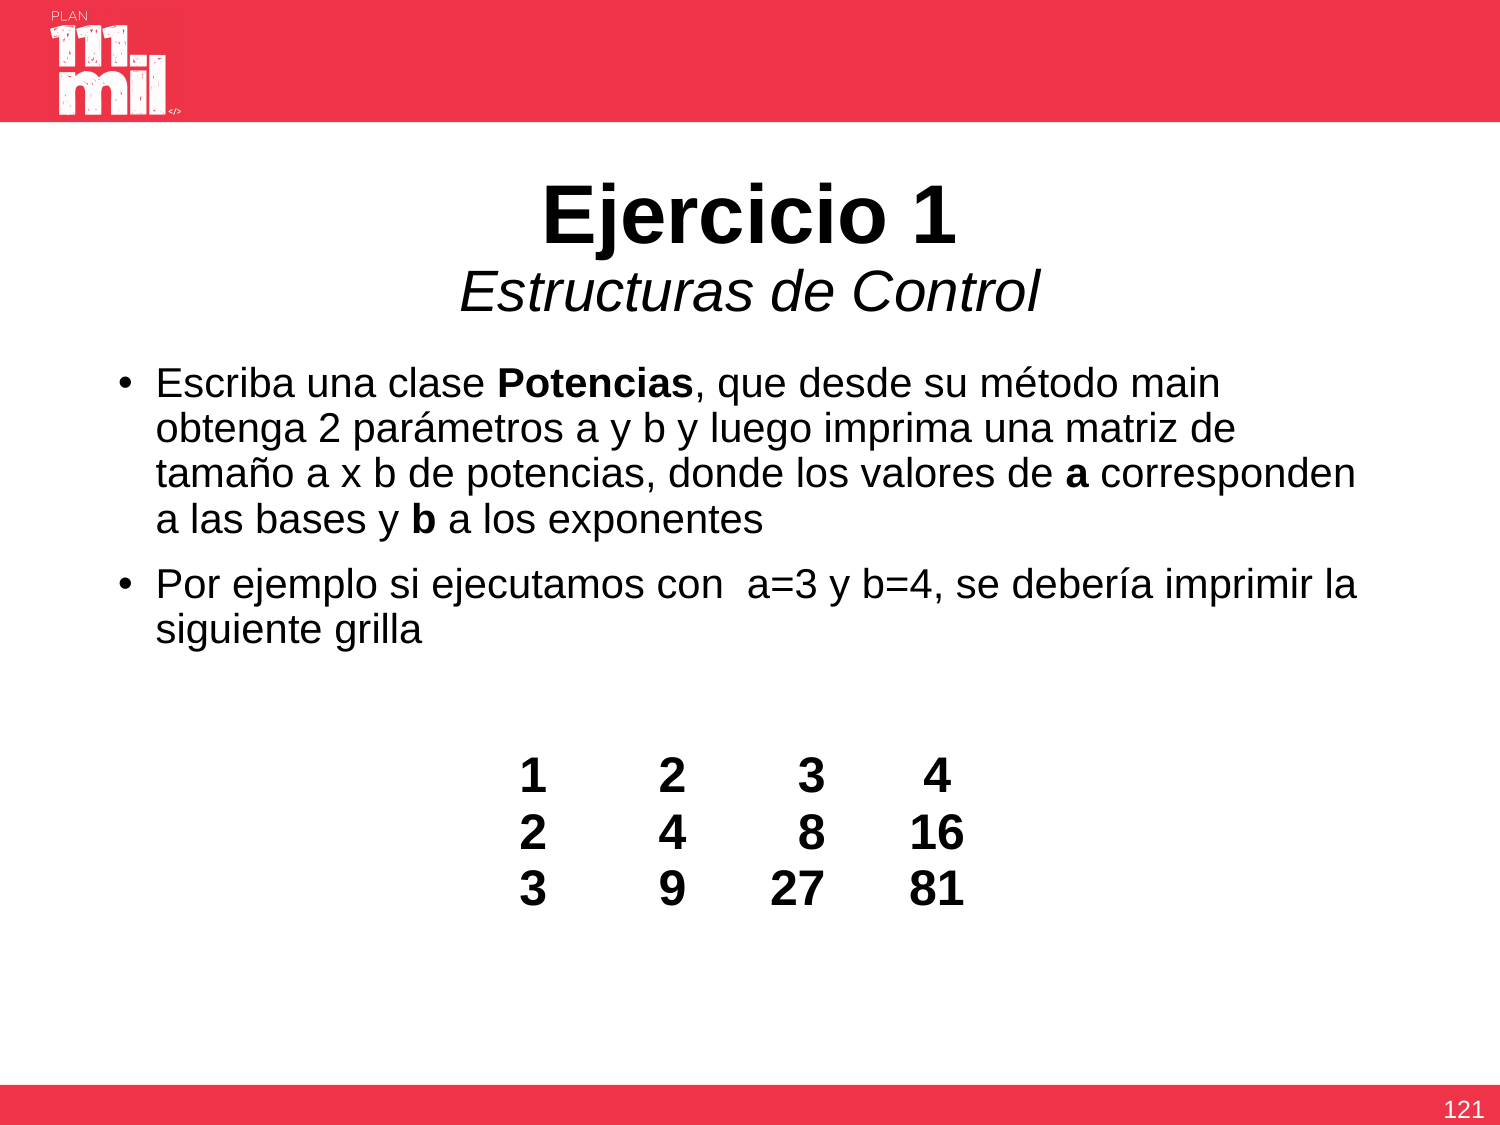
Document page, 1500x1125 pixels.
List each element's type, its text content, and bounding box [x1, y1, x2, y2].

slide_number 120 [1162, 1078, 1500, 1125]
title Ejercicio 1 Estructuras de Control [103, 147, 1397, 348]
list Escriba una clase Potencias, que desde su método main obtenga 2 parámetros a y b y luego imprima una matriz de tamaño a x b de potencias, donde los valores de a corresponden a las bases y b a los exponentes Por ejemplo si ejecutamos con a=3 y b=4, se debería imprimir la siguiente grilla [103, 354, 1397, 1069]
text_box 1 2 3 4 2 4 8 16 3 9 27 81 [490, 711, 1010, 953]
